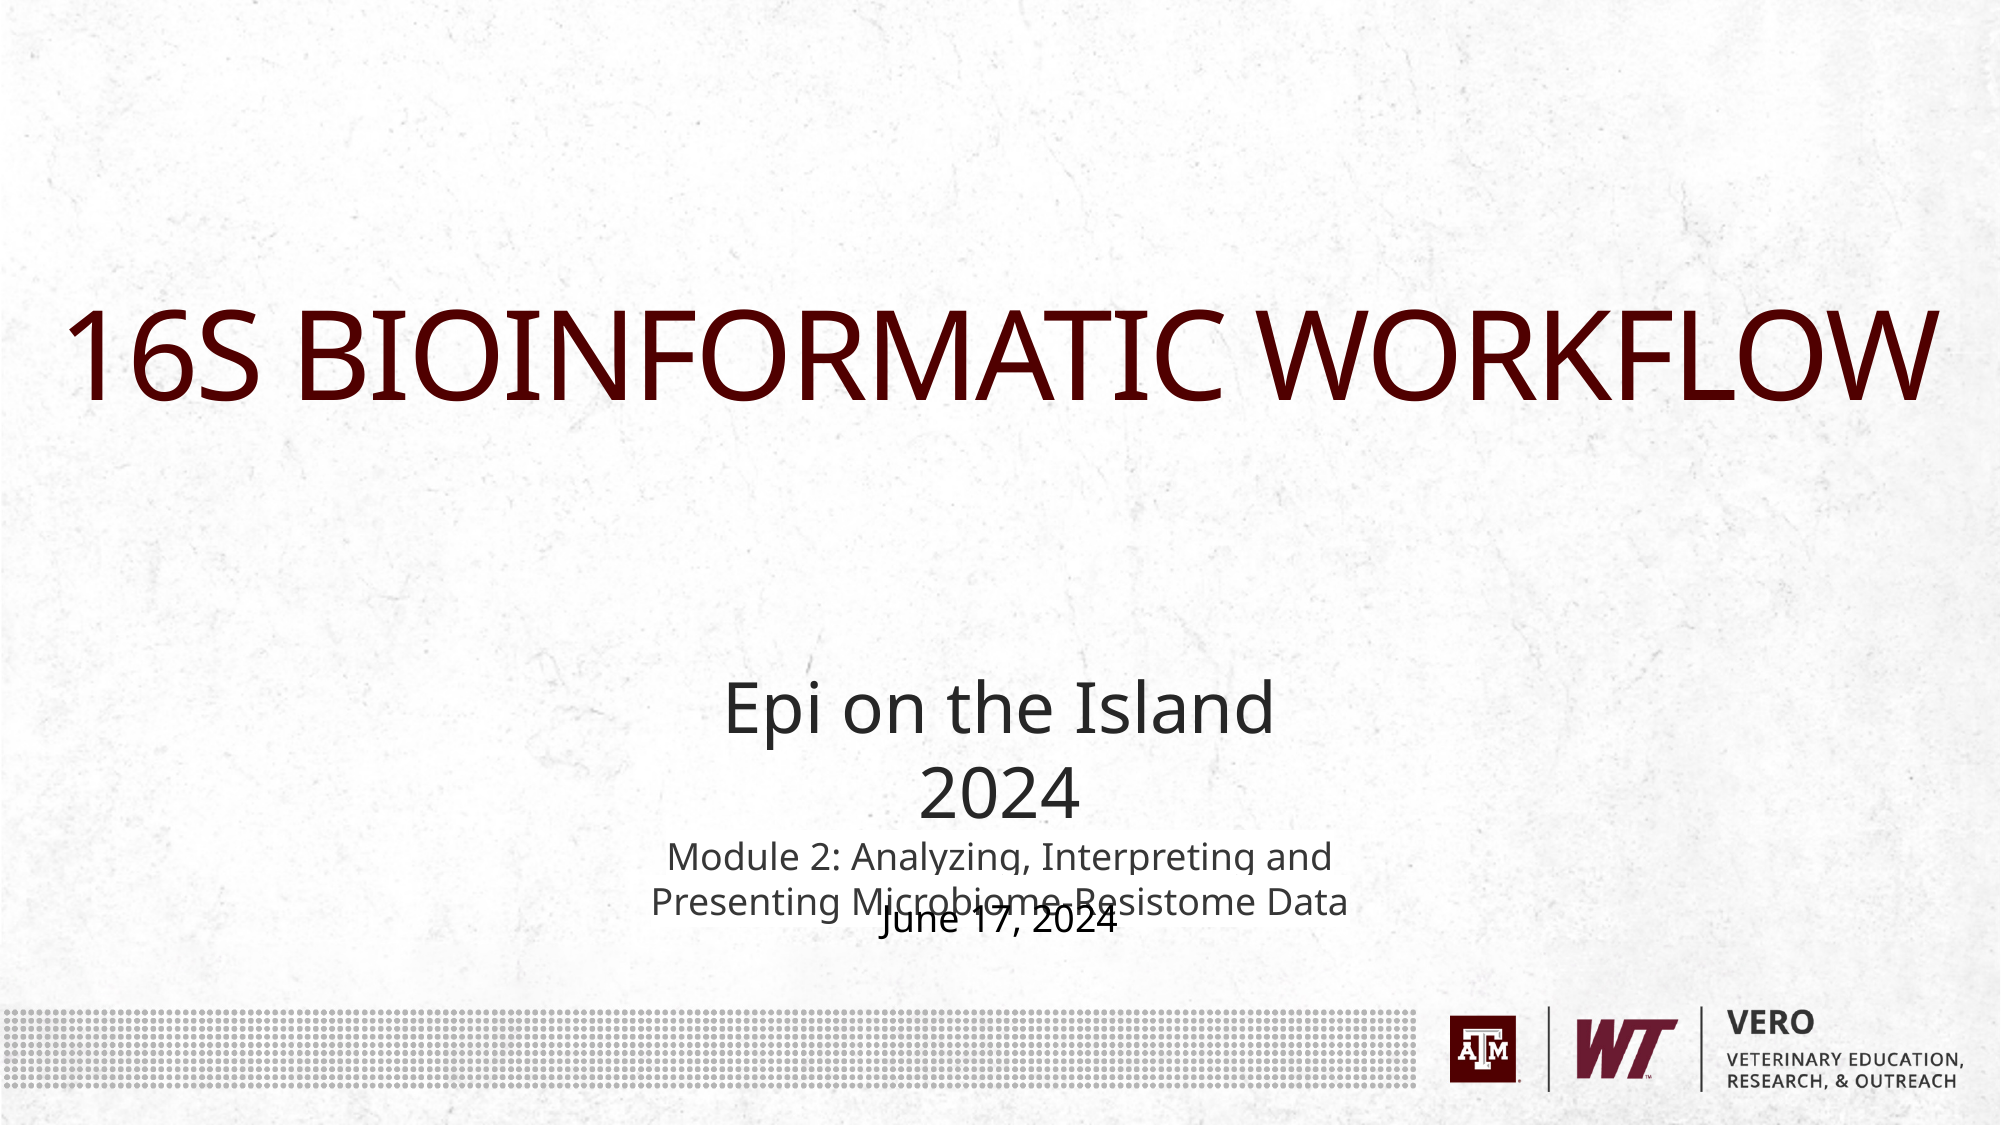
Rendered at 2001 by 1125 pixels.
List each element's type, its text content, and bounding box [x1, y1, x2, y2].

text_box Epi on the Island 2024 Module 2: Analyzing, Interpreting and Presenting Microbiome-Resistome Data [623, 655, 1377, 931]
text_box June 17, 2024 [866, 887, 1134, 948]
text_box 16S BIOINFORMATIC WORKFLOW [0, 268, 2000, 424]
picture [0, 0, 2001, 1125]
